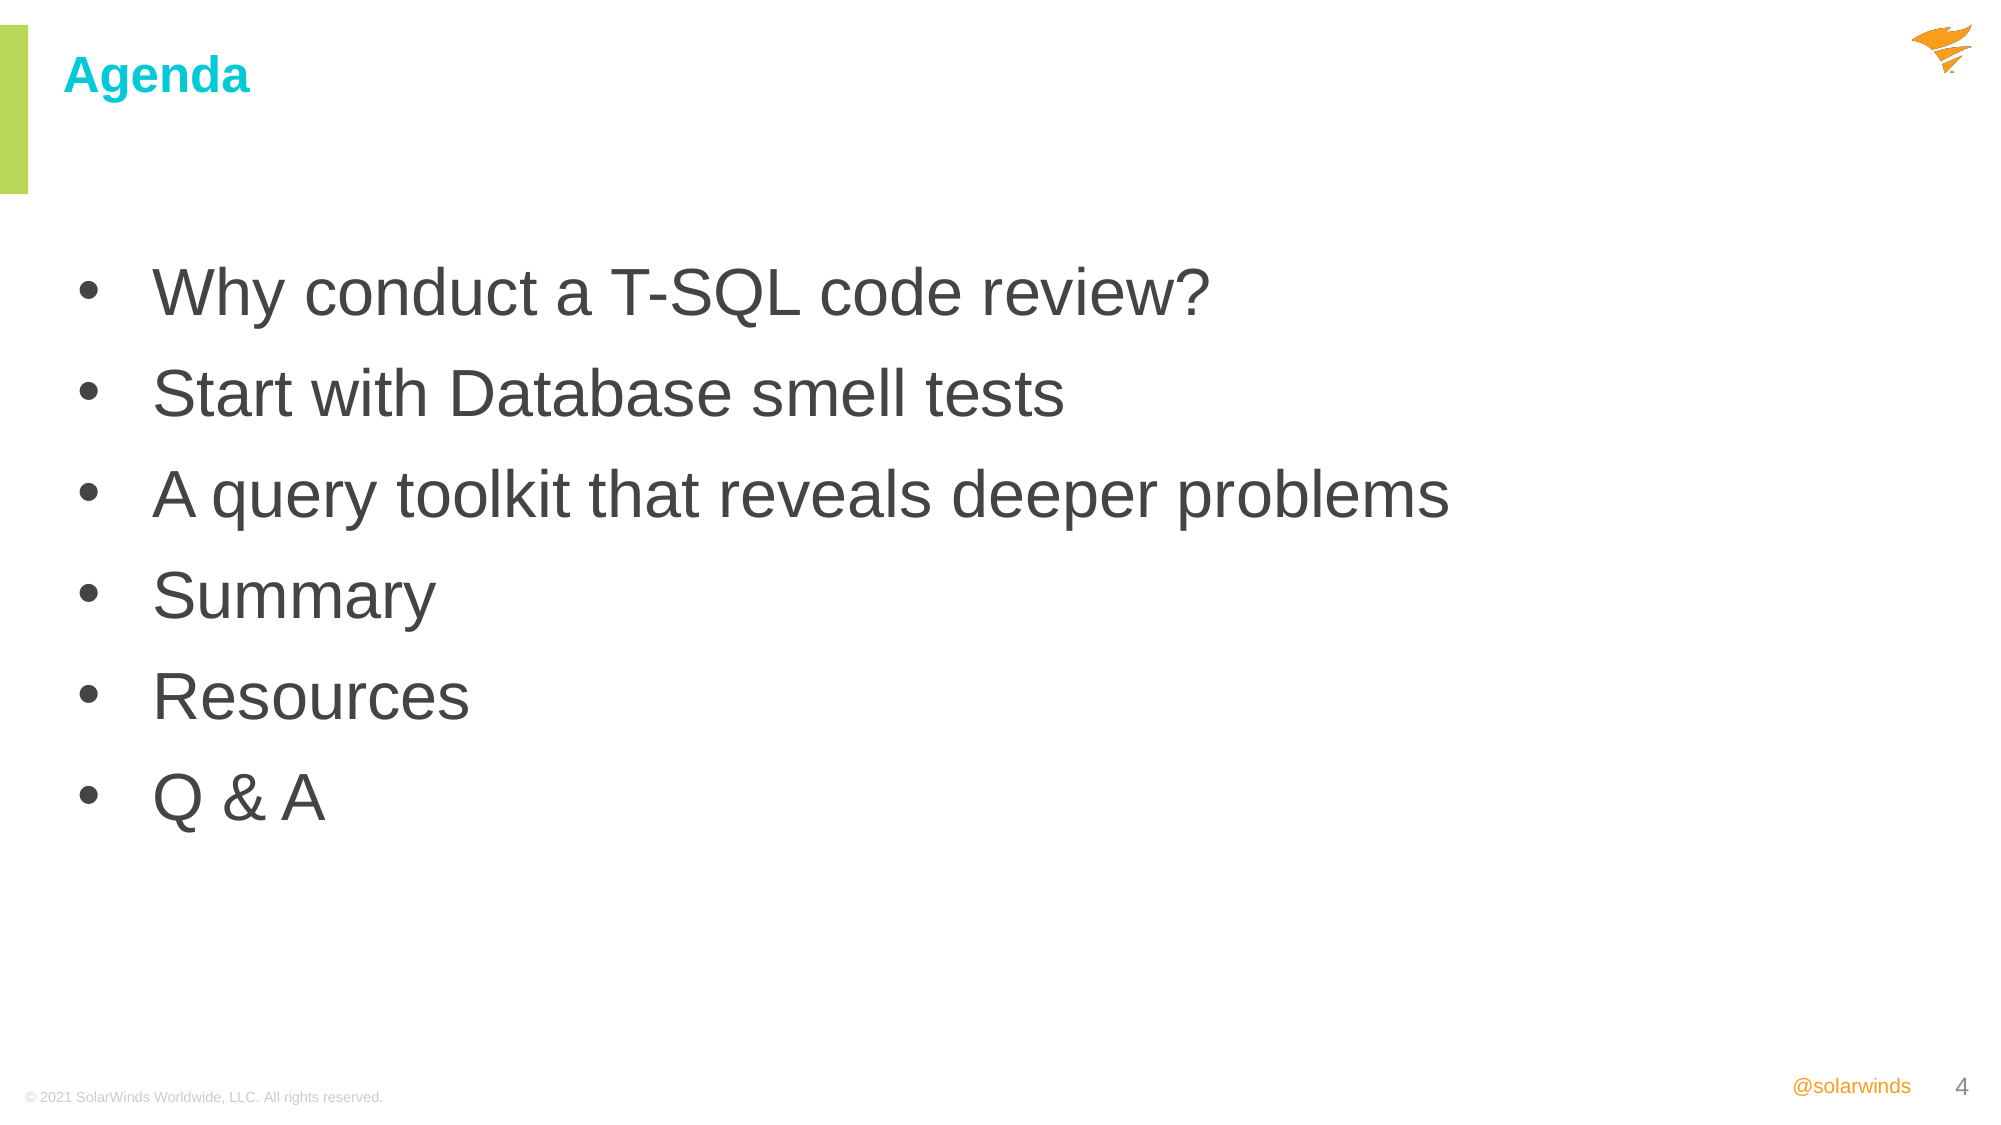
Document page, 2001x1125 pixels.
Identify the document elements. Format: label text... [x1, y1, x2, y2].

footer © 2021 SolarWinds Worldwide, LLC. All rights reserved. [10, 1080, 730, 1113]
title Agenda [47, 40, 1912, 111]
list Why conduct a T-SQL code review? Start with Database smell tests A query toolkit that reveals deeper problems Summary Resources Q & A [62, 241, 1927, 997]
